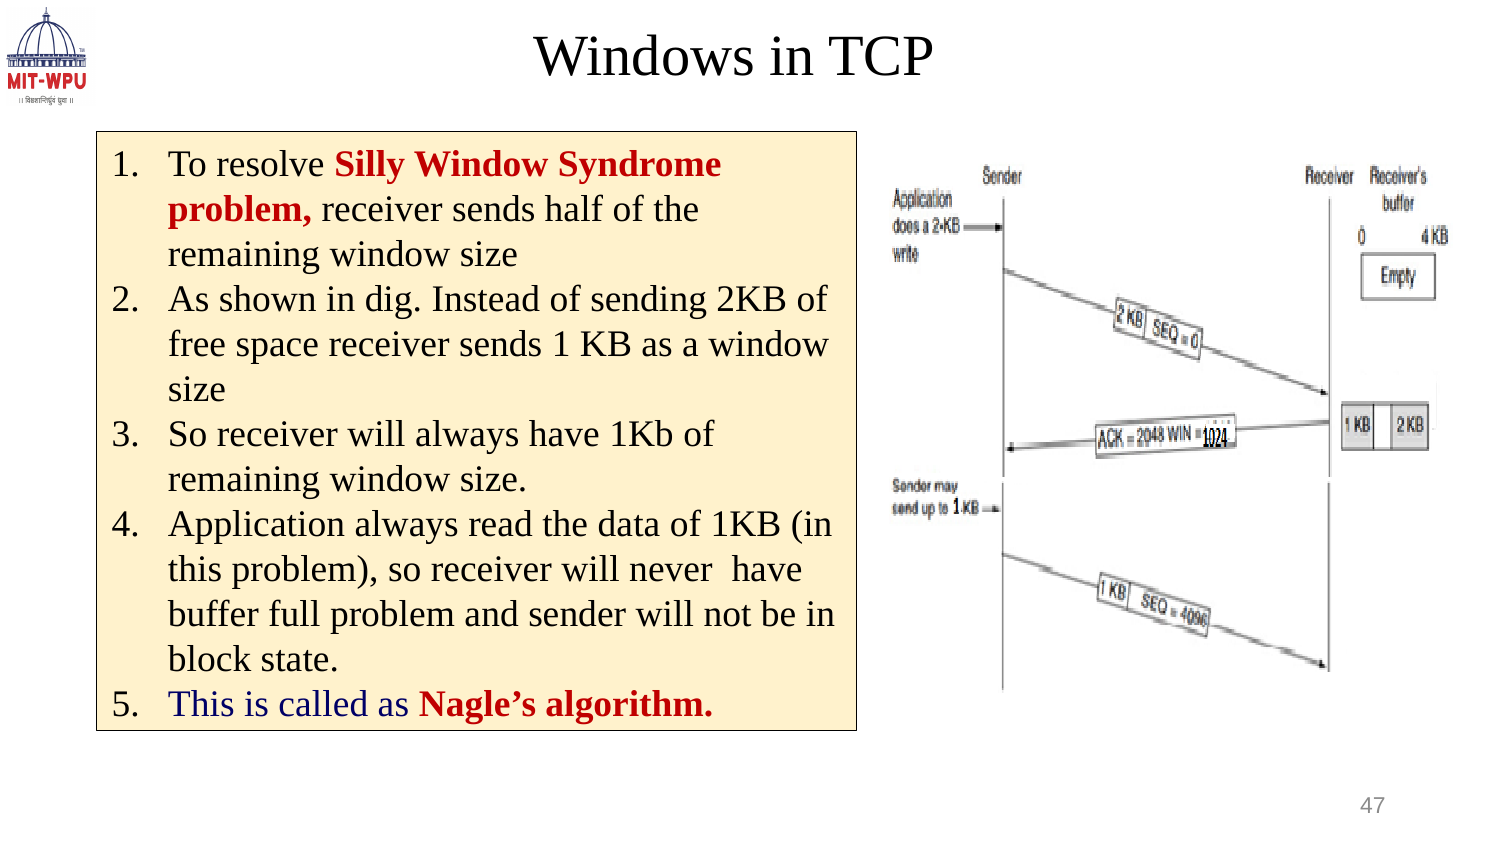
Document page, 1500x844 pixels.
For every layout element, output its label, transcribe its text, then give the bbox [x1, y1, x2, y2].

text_box To resolve Silly Window Syndrome problem, receiver sends half of the remaining window size As shown in dig. Instead of sending 2KB of free space receiver sends 1 KB as a window size So receiver will always have 1Kb of remaining window size. Application always read the data of 1KB (in this problem), so receiver will never have buffer full problem and sender will not be in block state. This is called as Nagle’s algorithm. [96, 131, 857, 731]
title Windows in TCP [96, 17, 1372, 96]
picture [6, 7, 96, 106]
picture [888, 156, 1455, 693]
slide_number 47 [1059, 782, 1397, 827]
